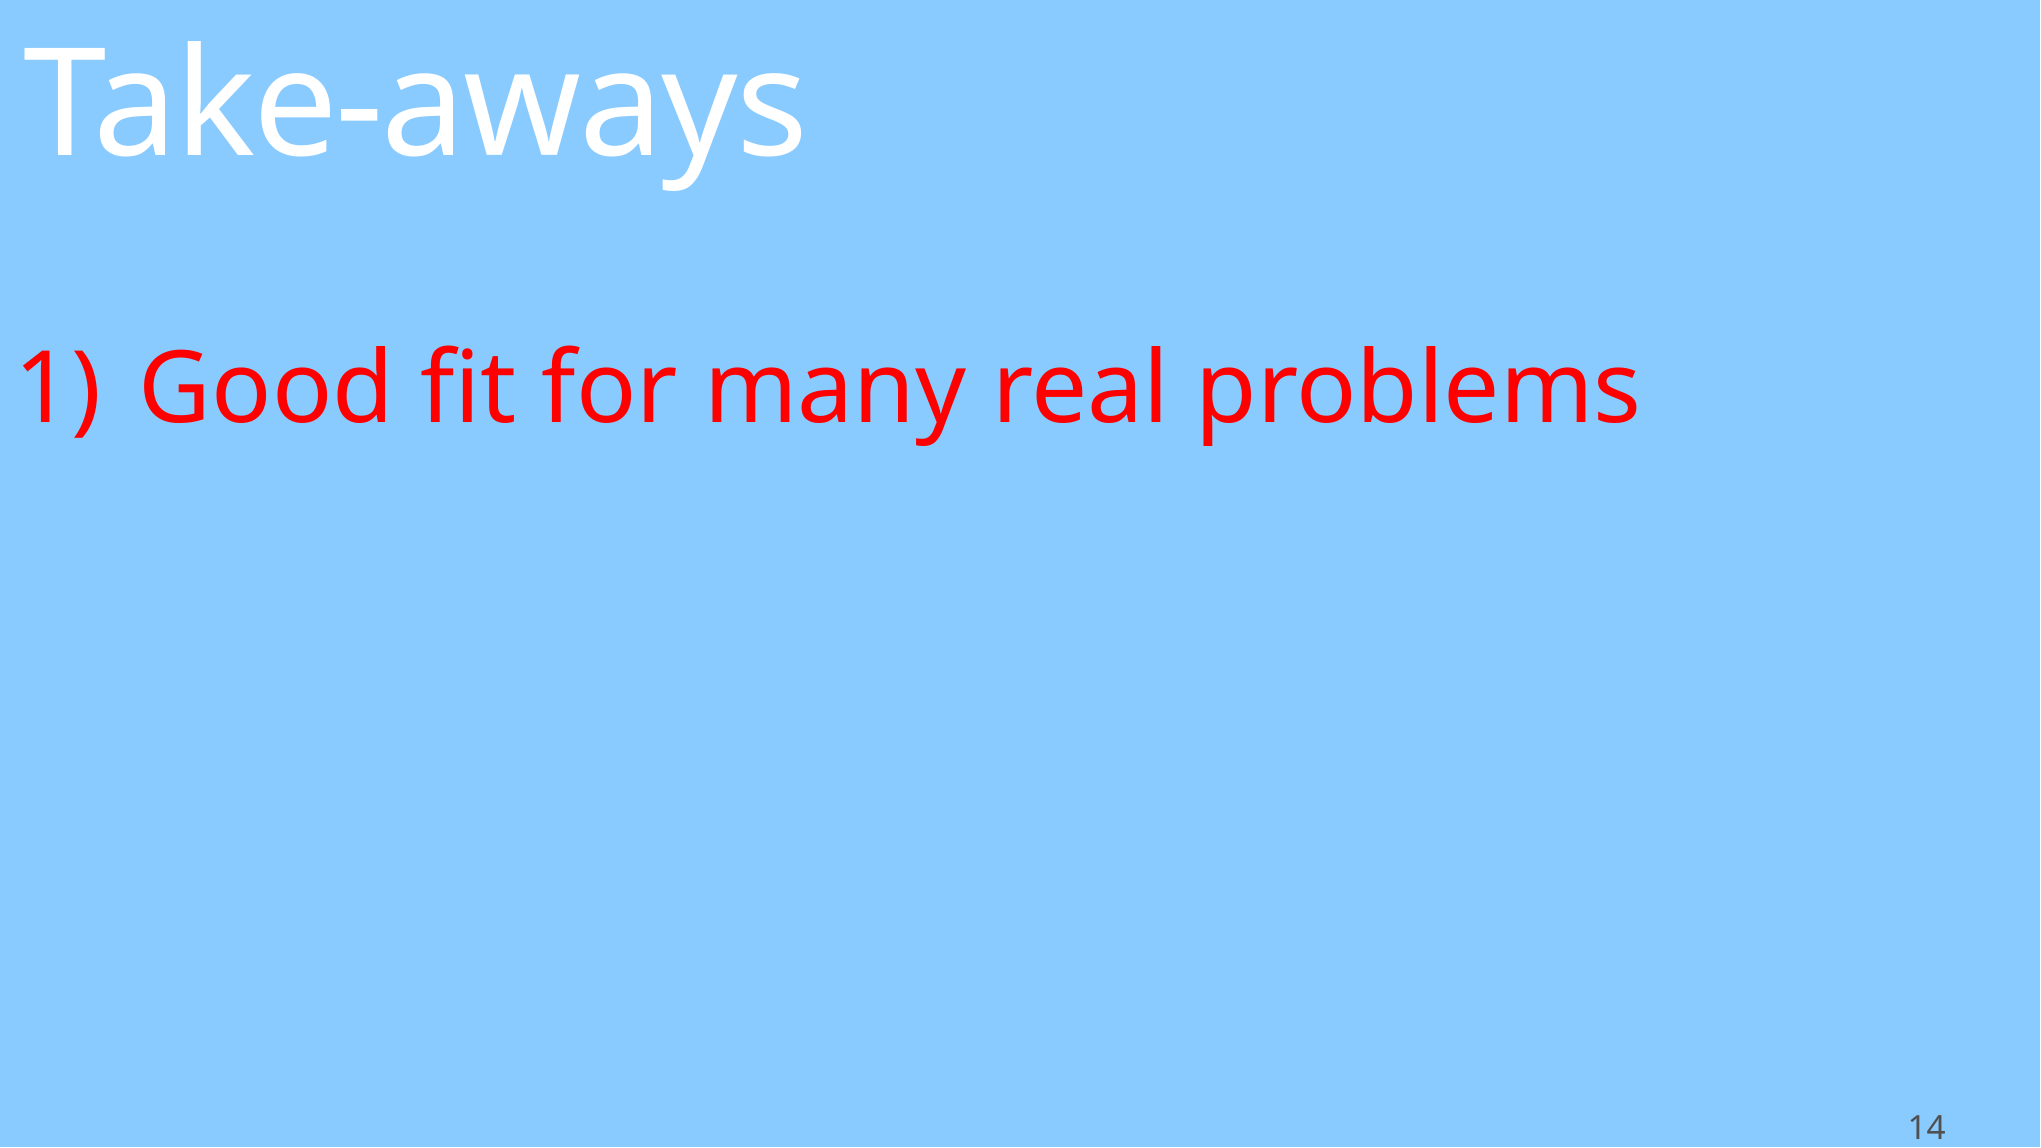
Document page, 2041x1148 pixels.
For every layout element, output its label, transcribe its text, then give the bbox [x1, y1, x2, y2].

text_box Good fit for many real problems [0, 255, 2041, 451]
title Take-aways [0, 11, 1951, 162]
